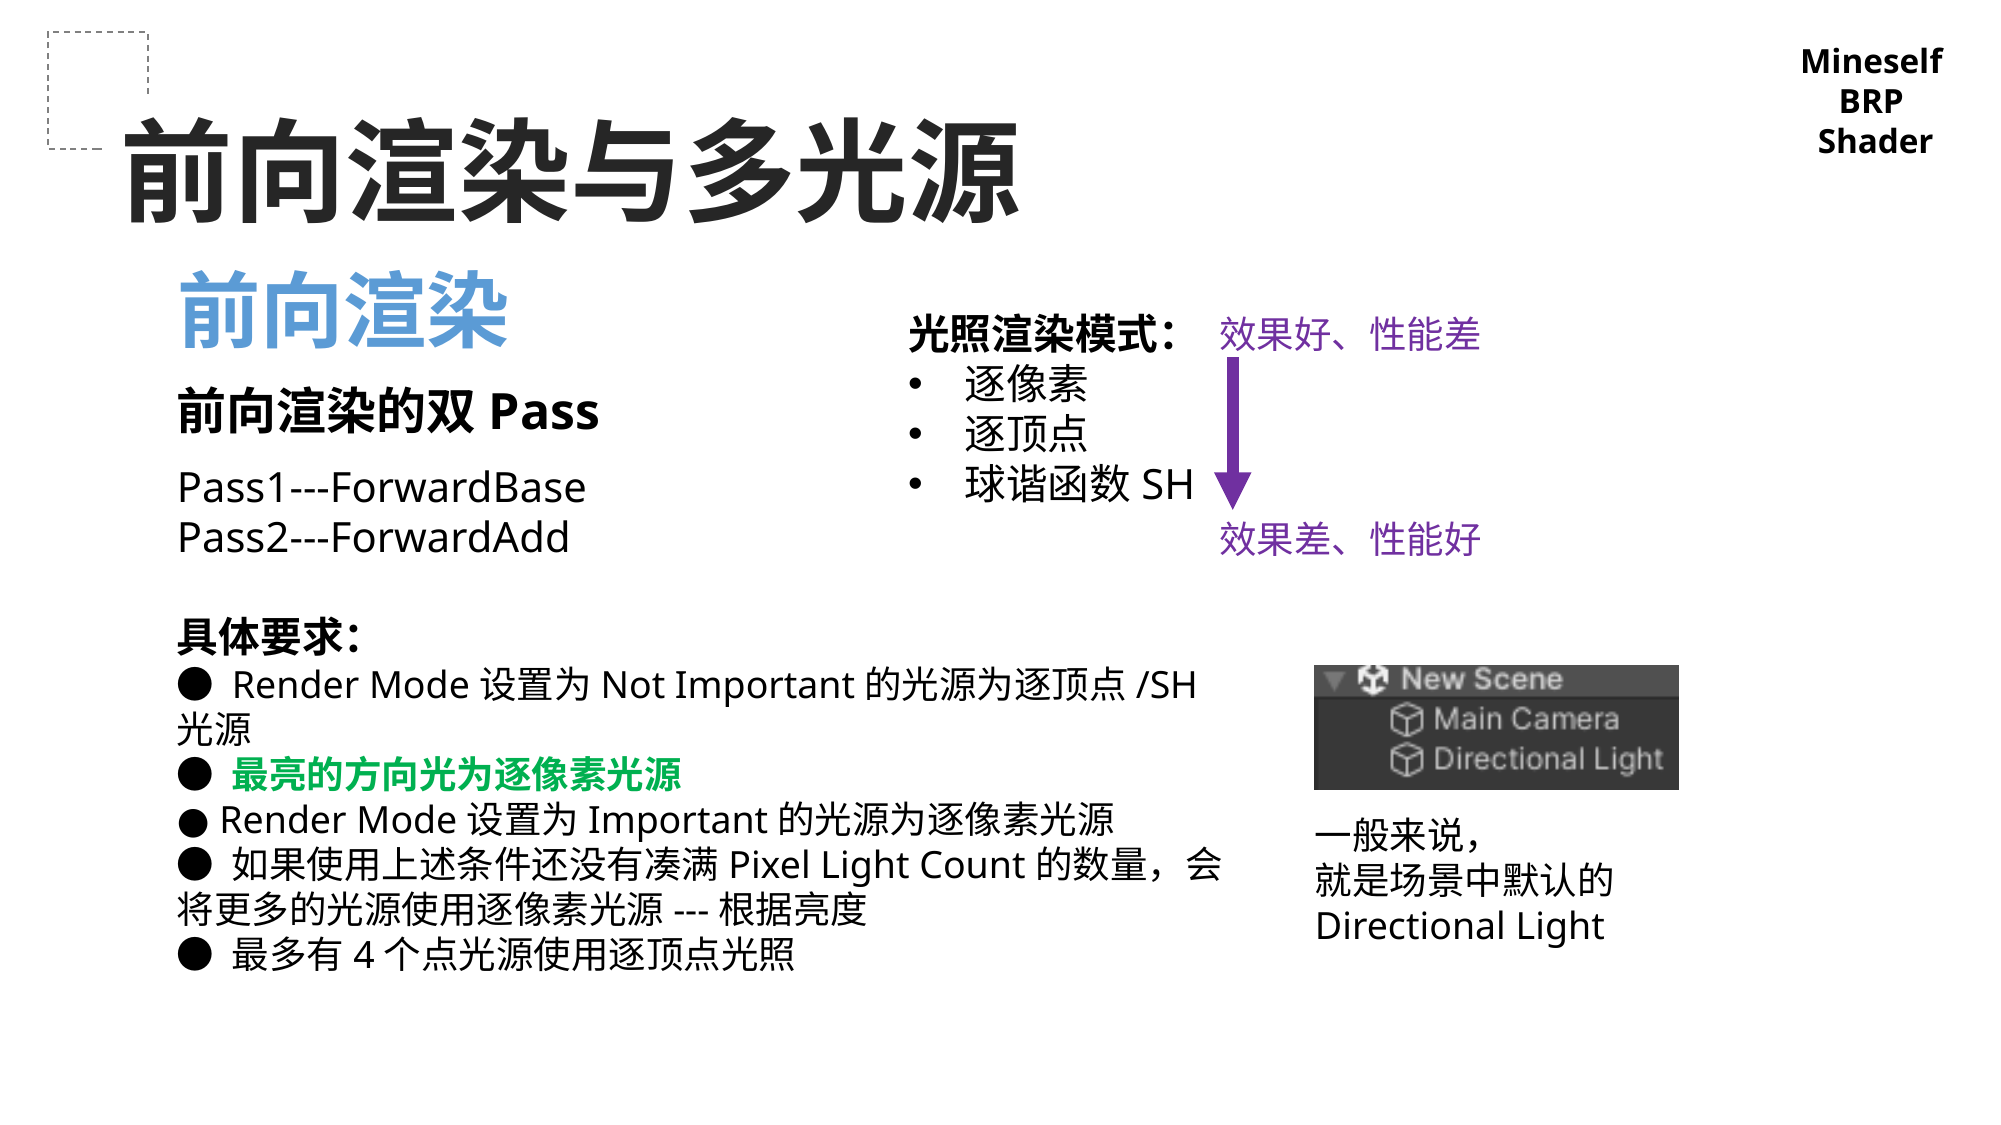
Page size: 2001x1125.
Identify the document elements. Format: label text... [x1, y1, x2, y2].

text_box Mineself BRP Shader [1788, 40, 1964, 160]
text_box 效果差、性能好 [1219, 516, 1497, 562]
text_box [47, 31, 149, 150]
picture [1314, 665, 1679, 791]
text_box 前向渲染与多光源 [120, 101, 1113, 237]
text_box 一般来说， 就是场景中默认的Directional Light [1314, 811, 1679, 947]
text_box [103, 96, 196, 173]
text_box 光照渲染模式： 逐像素 逐顶点 球谐函数SH [908, 307, 2000, 508]
text_box 具体要求： ● Render Mode设置为Not Important的光源为逐顶点/SH光源 ● 最亮的方向光为逐像素光源 ● Render Mode设置为Important的光源为逐像素光源 ● 如果使用上述条件还没有凑满Pixel Light Count的数量，会将更多的光源使用逐像素光源---根据亮度 ● 最多有4个点光源使用逐顶点光照 [176, 611, 1244, 977]
text_box 前向渲染 [176, 258, 764, 359]
text_box 效果好、性能差 [1219, 311, 1557, 357]
text_box 前向渲染的双Pass [176, 379, 908, 440]
text_box Pass1---ForwardBase Pass2---ForwardAdd [176, 460, 1441, 561]
